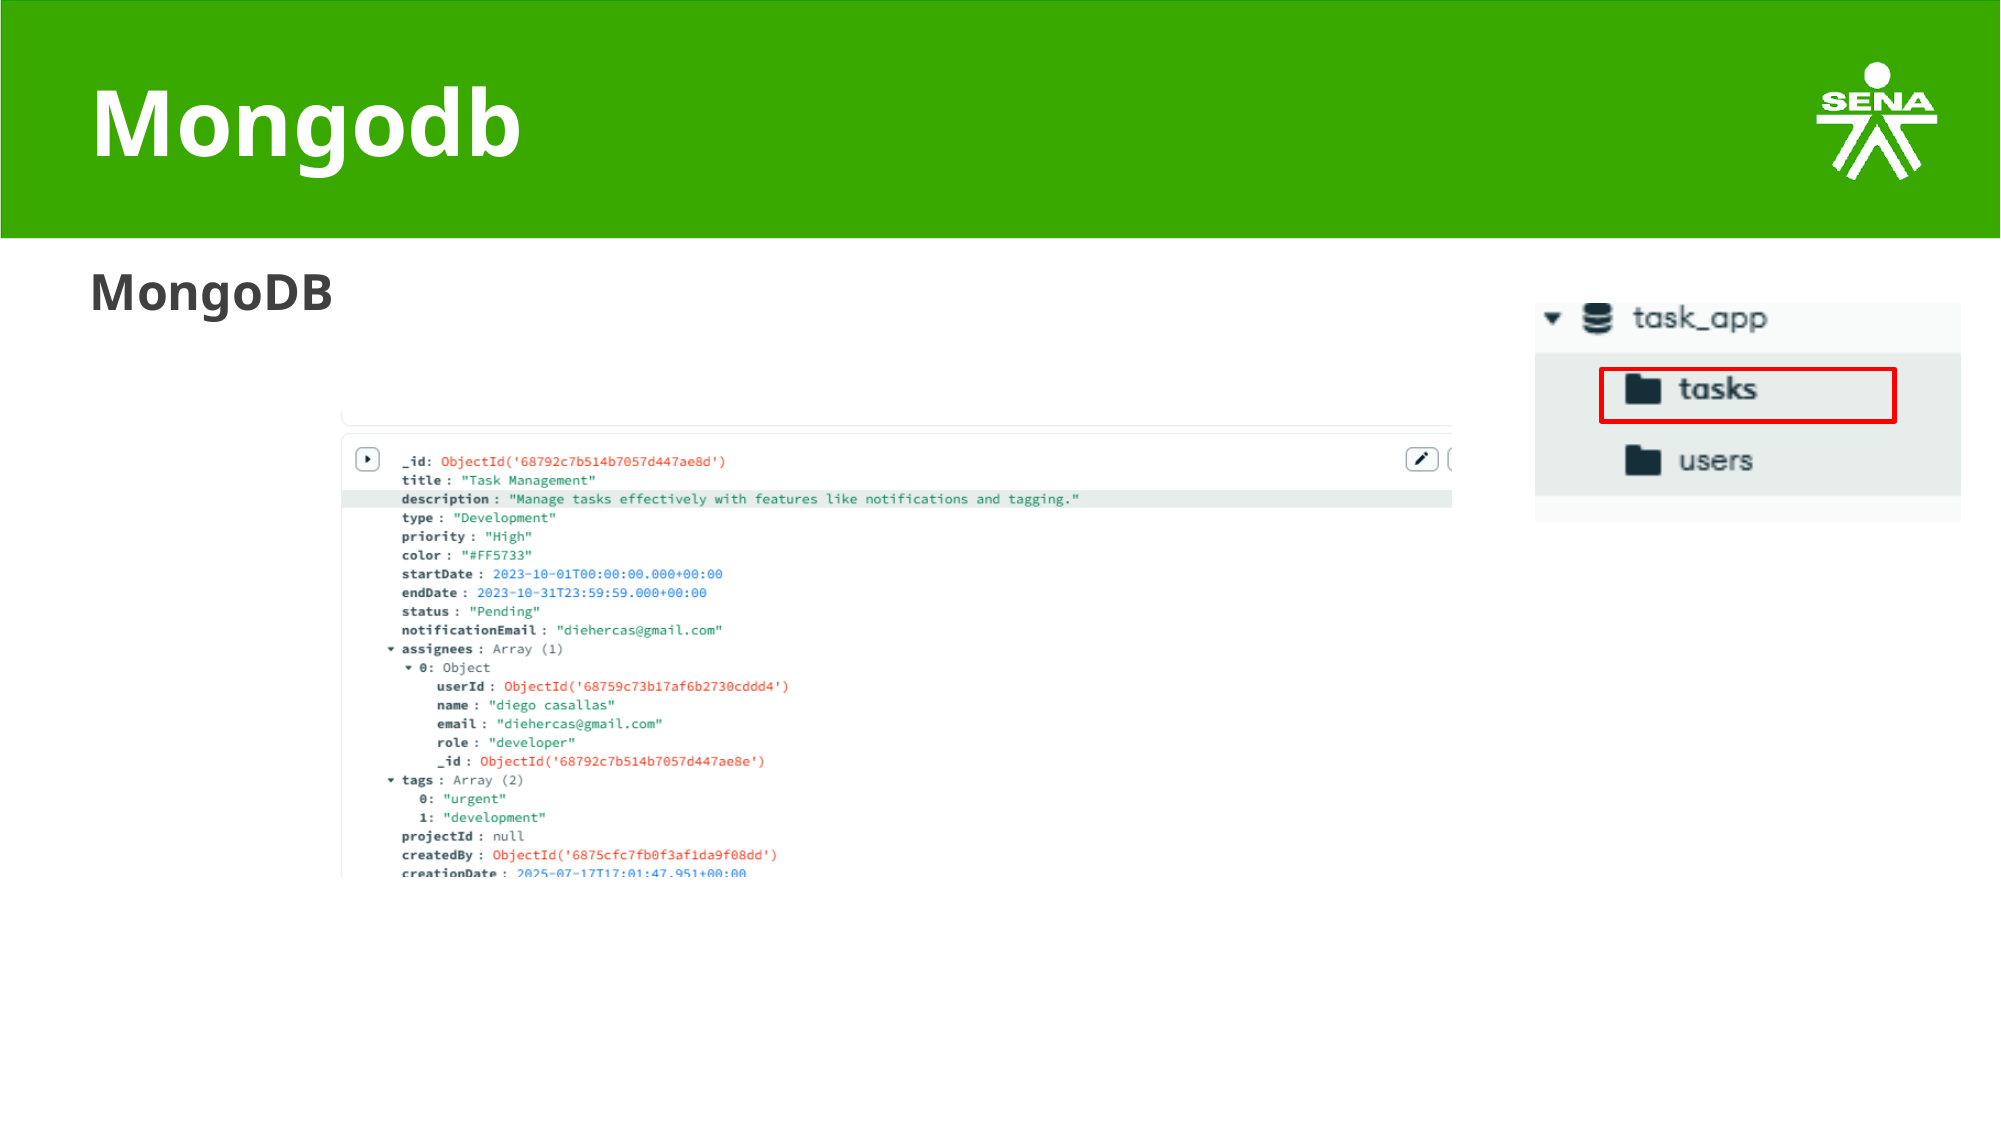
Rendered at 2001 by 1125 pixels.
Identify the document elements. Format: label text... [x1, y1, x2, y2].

title Mongodb [74, 18, 1800, 236]
picture [0, 0, 2001, 1125]
text_box MongoDB [74, 252, 1753, 1036]
